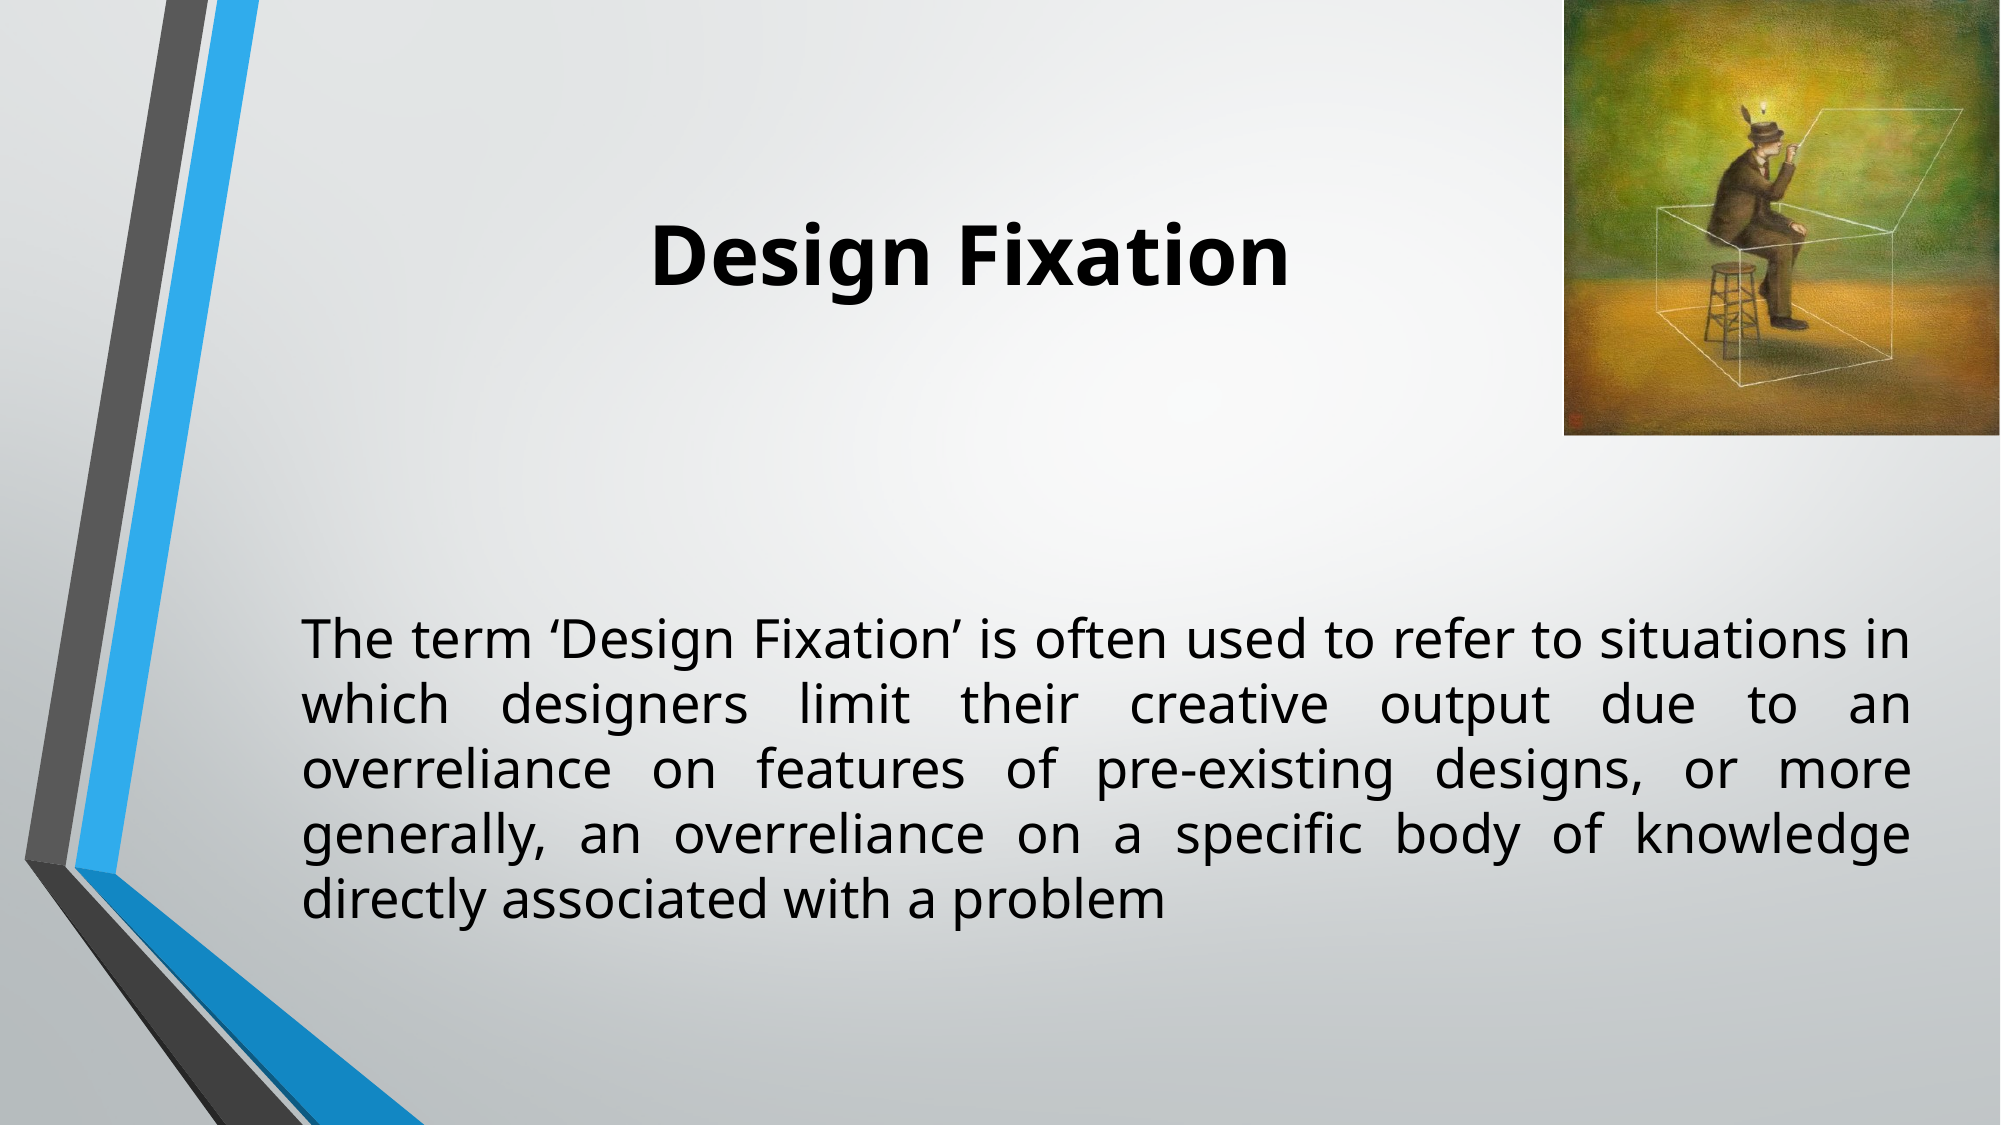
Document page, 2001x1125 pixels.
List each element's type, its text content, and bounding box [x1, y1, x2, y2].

list The term ‘Design Fixation’ is often used to refer to situations in which designers limit their creative output due to an overreliance on features of pre-existing designs, or more generally, an overreliance on a specific body of knowledge directly associated with a problem [286, 510, 1930, 1023]
title Design Fixation [149, 166, 1562, 338]
picture [1562, 0, 2000, 436]
